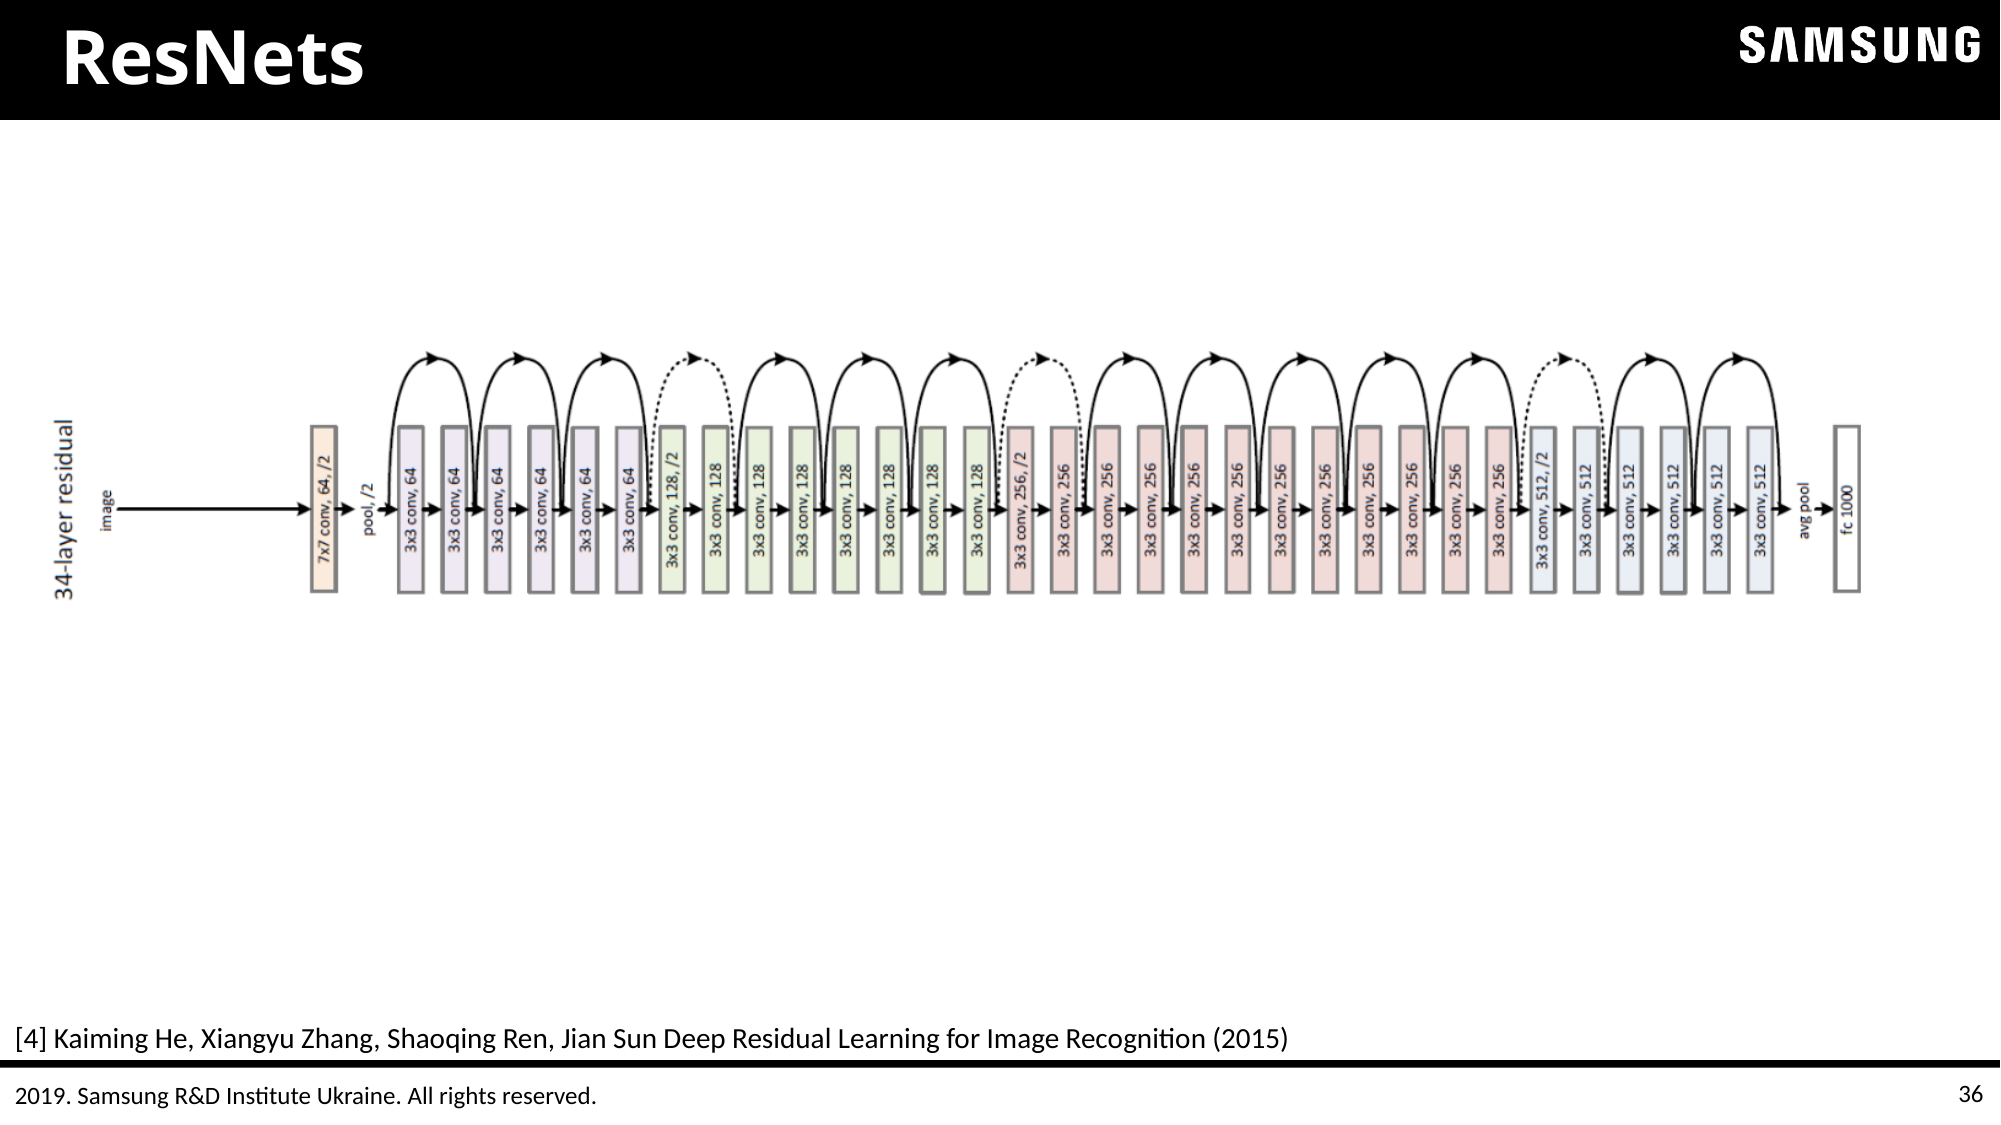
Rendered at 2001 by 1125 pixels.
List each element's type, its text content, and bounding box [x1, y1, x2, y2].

title ResNets [0, 0, 1734, 120]
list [45, 333, 1915, 614]
slide_number 36 [1548, 1062, 1999, 1123]
footer 2019. Samsung R&D Institute Ukraine. All rights reserved. [0, 1065, 645, 1125]
picture [1734, 20, 1982, 67]
text_box [4] Kaiming He, Xiangyu Zhang, Shaoqing Ren, Jian Sun Deep Residual Learning for Image Recognition (2015) [0, 1012, 1995, 1063]
